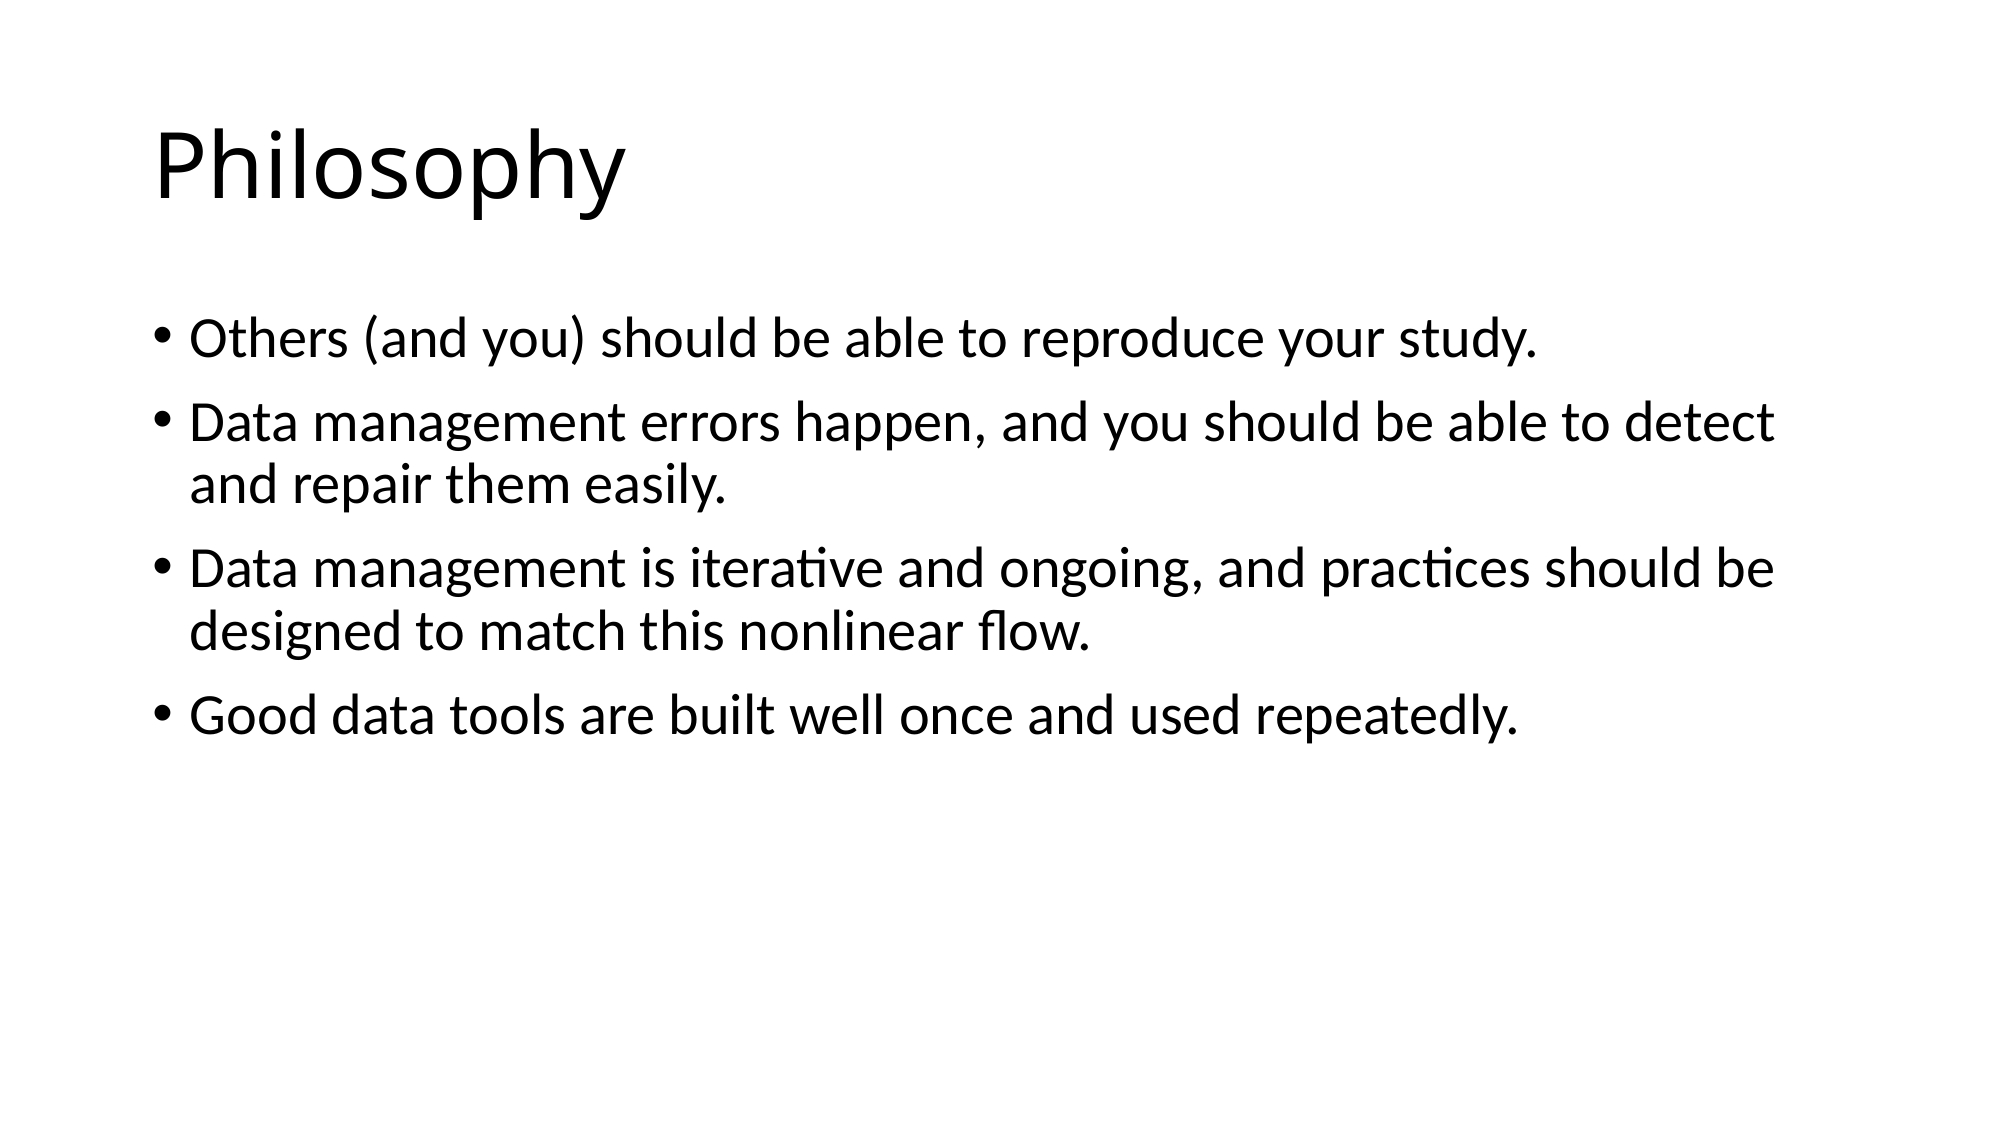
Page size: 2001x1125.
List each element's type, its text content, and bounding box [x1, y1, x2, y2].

title Philosophy [137, 59, 1863, 278]
list Others (and you) should be able to reproduce your study. Data management errors happen, and you should be able to detect and repair them easily. Data management is iterative and ongoing, and practices should be designed to match this nonlinear flow. Good data tools are built well once and used repeatedly. [137, 299, 1863, 1014]
